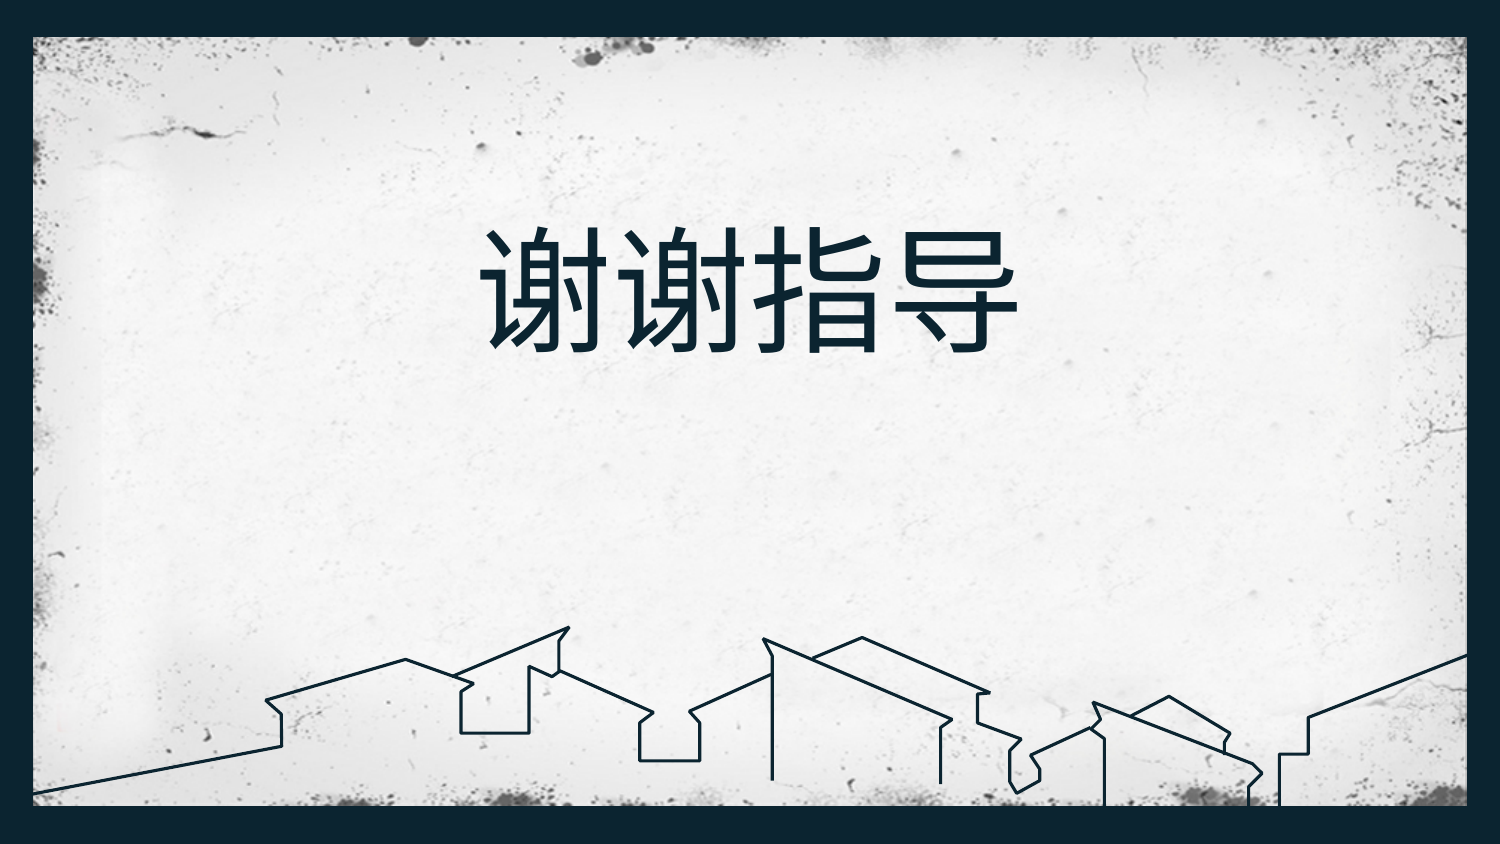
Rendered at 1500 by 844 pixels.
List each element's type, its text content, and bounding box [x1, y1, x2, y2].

picture [33, 37, 1467, 626]
text_box 谢谢指导 [383, 197, 1117, 378]
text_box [12, 626, 1486, 811]
